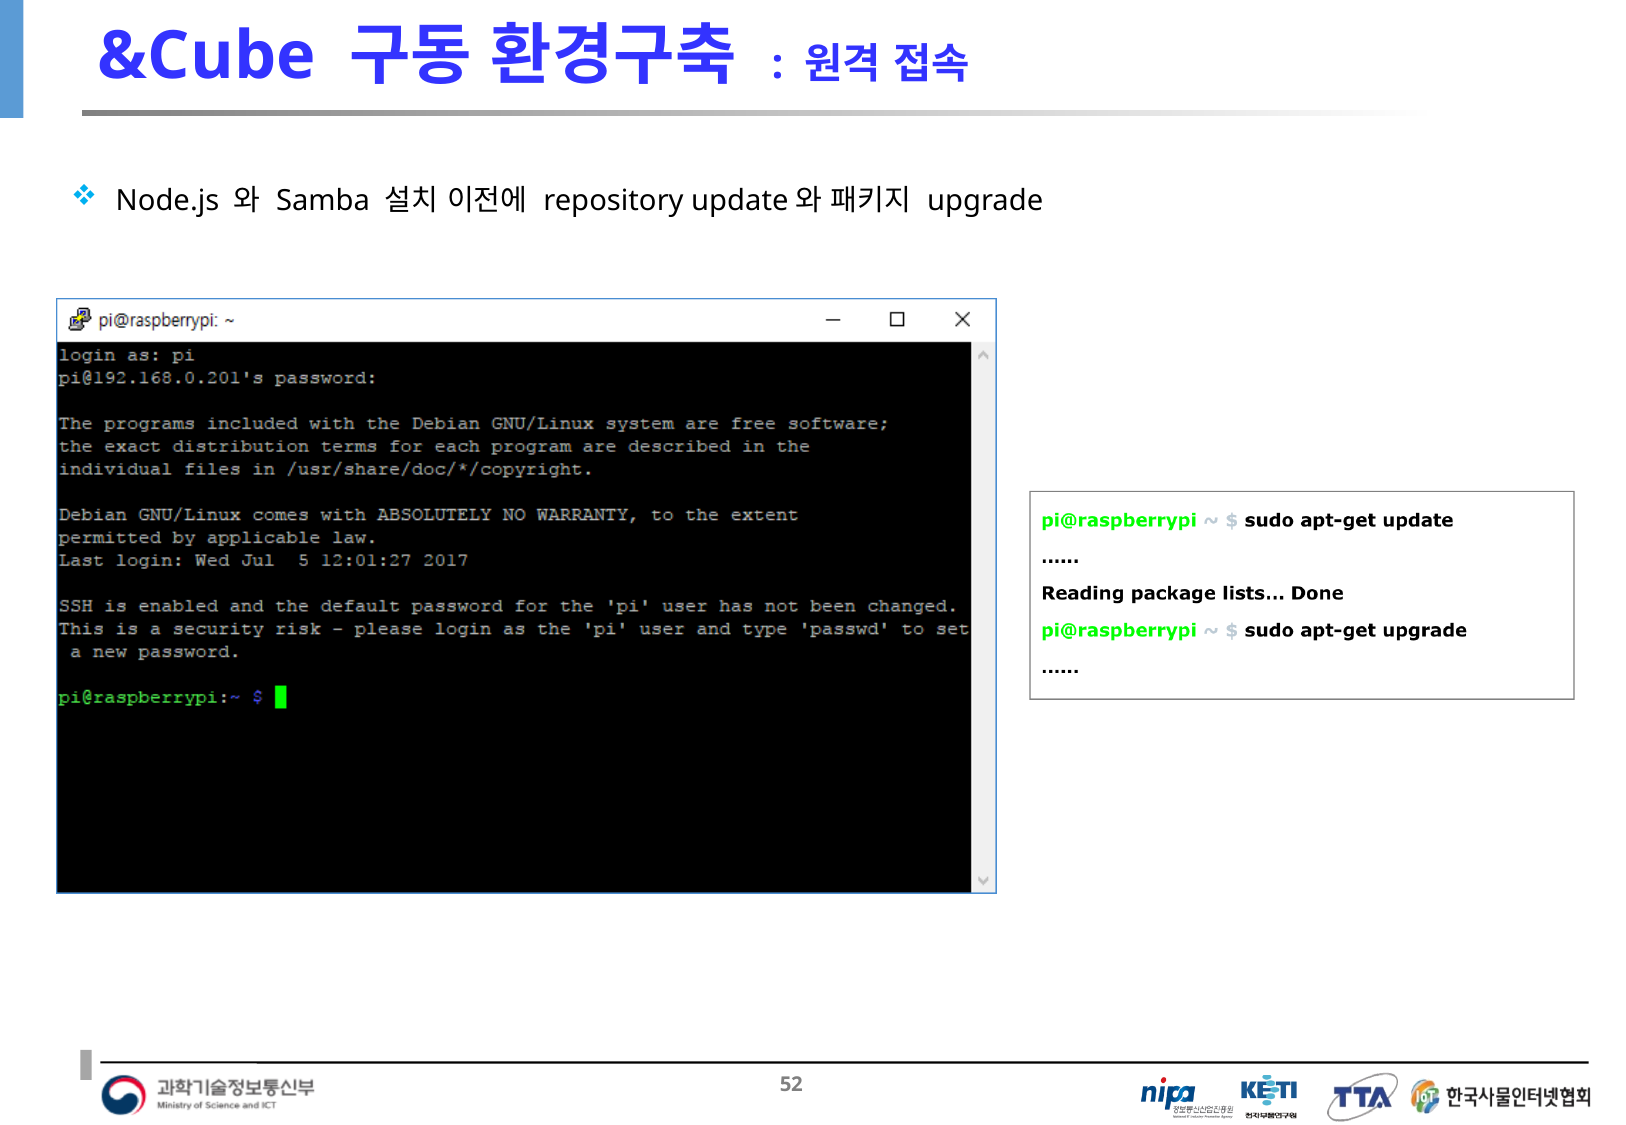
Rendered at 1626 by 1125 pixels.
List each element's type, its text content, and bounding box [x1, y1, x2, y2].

text_box Node.js 와 Samba 설치 이전에 repository update와 패키지 upgrade [56, 156, 1578, 1035]
picture [1409, 1078, 1592, 1115]
title &Cube 구동 환경구축 : 원격 접속 [82, 0, 1593, 114]
picture [1136, 1075, 1300, 1120]
picture [56, 298, 997, 894]
picture [100, 1067, 317, 1117]
picture [1027, 489, 1578, 701]
picture [1327, 1056, 1398, 1125]
